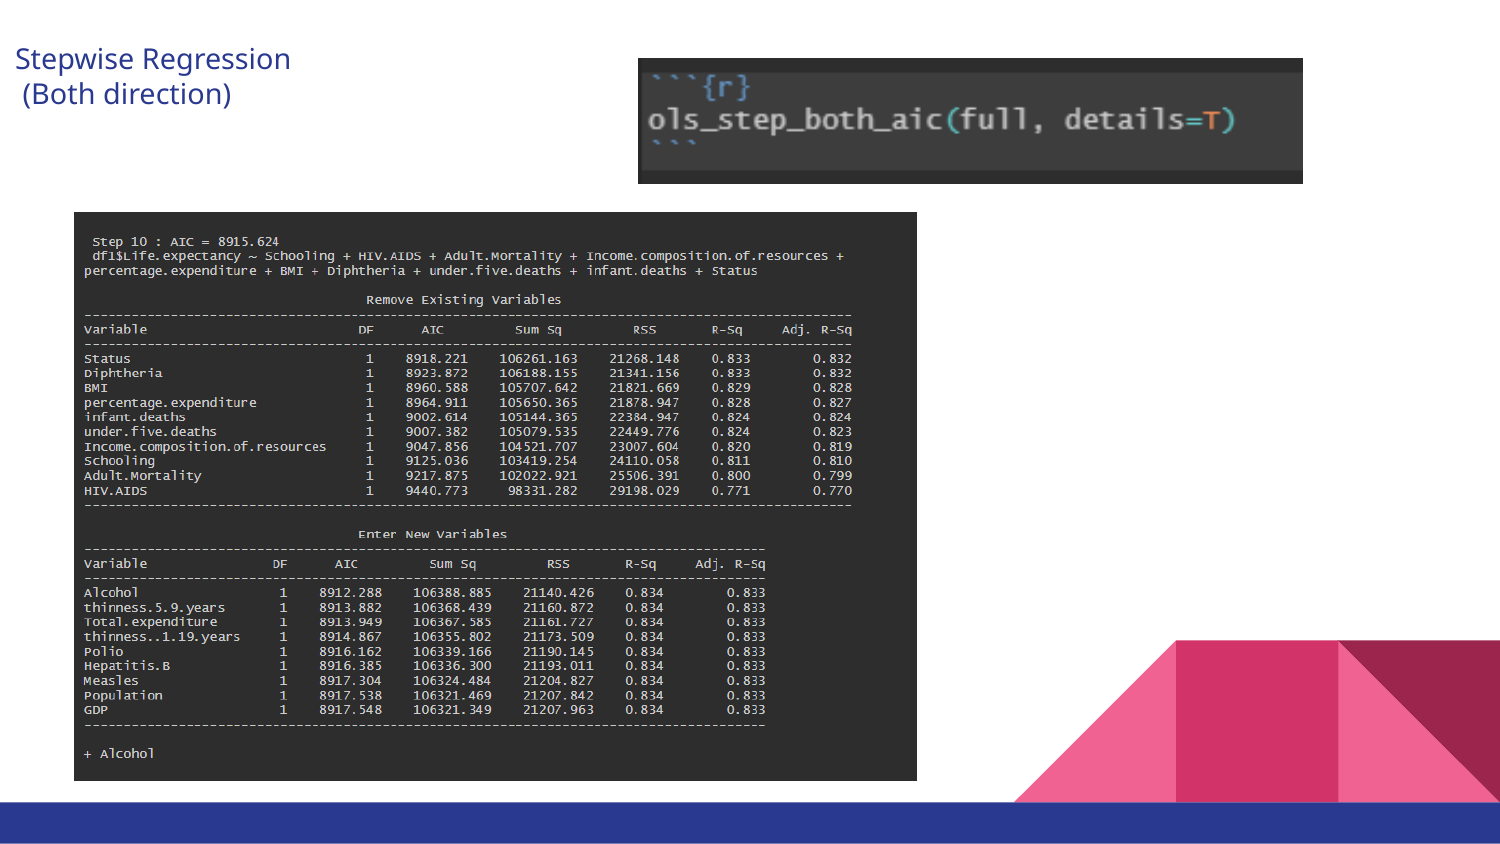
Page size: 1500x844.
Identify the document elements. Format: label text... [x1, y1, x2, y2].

picture [638, 58, 1303, 185]
picture [74, 212, 917, 781]
title Stepwise Regression (Both direction) [0, 26, 1398, 127]
